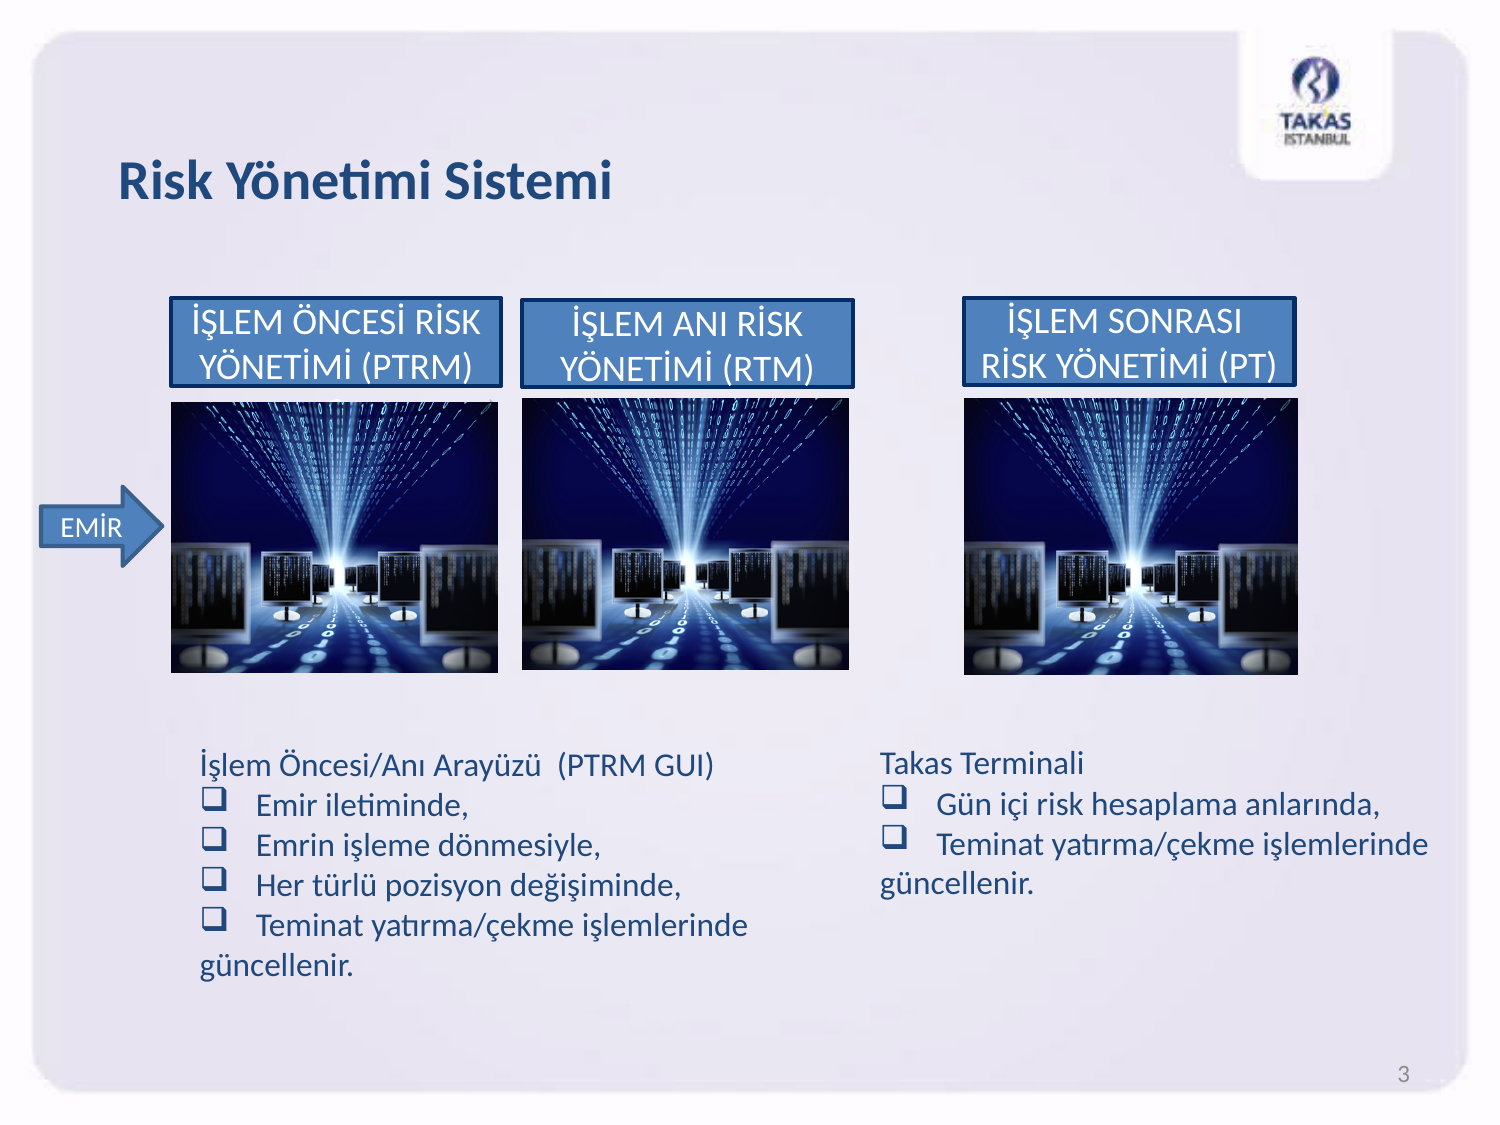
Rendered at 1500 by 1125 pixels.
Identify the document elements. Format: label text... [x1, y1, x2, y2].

text_box İŞLEM ANI RİSK YÖNETİMİ (RTM) [520, 298, 855, 389]
text_box İŞLEM SONRASI RİSK YÖNETİMİ (PT) [962, 296, 1297, 387]
text_box İşlem Öncesi/Anı Arayüzü (PTRM GUI) Emir iletiminde, Emrin işleme dönmesiyle, Her türlü pozisyon değişiminde, Teminat yatırma/çekme işlemlerinde güncellenir. [184, 736, 777, 1031]
text_box Risk Yönetimi Sistemi [103, 135, 1158, 222]
slide_number 3 [1074, 1042, 1425, 1103]
picture [0, 0, 1500, 1125]
text_box İŞLEM ÖNCESİ RİSK YÖNETİMİ (PTRM) [169, 296, 503, 388]
text_box EMİR [38, 484, 164, 568]
text_box Takas Terminali Gün içi risk hesaplama anlarında, Teminat yatırma/çekme işlemlerinde güncellenir. [865, 734, 1451, 949]
